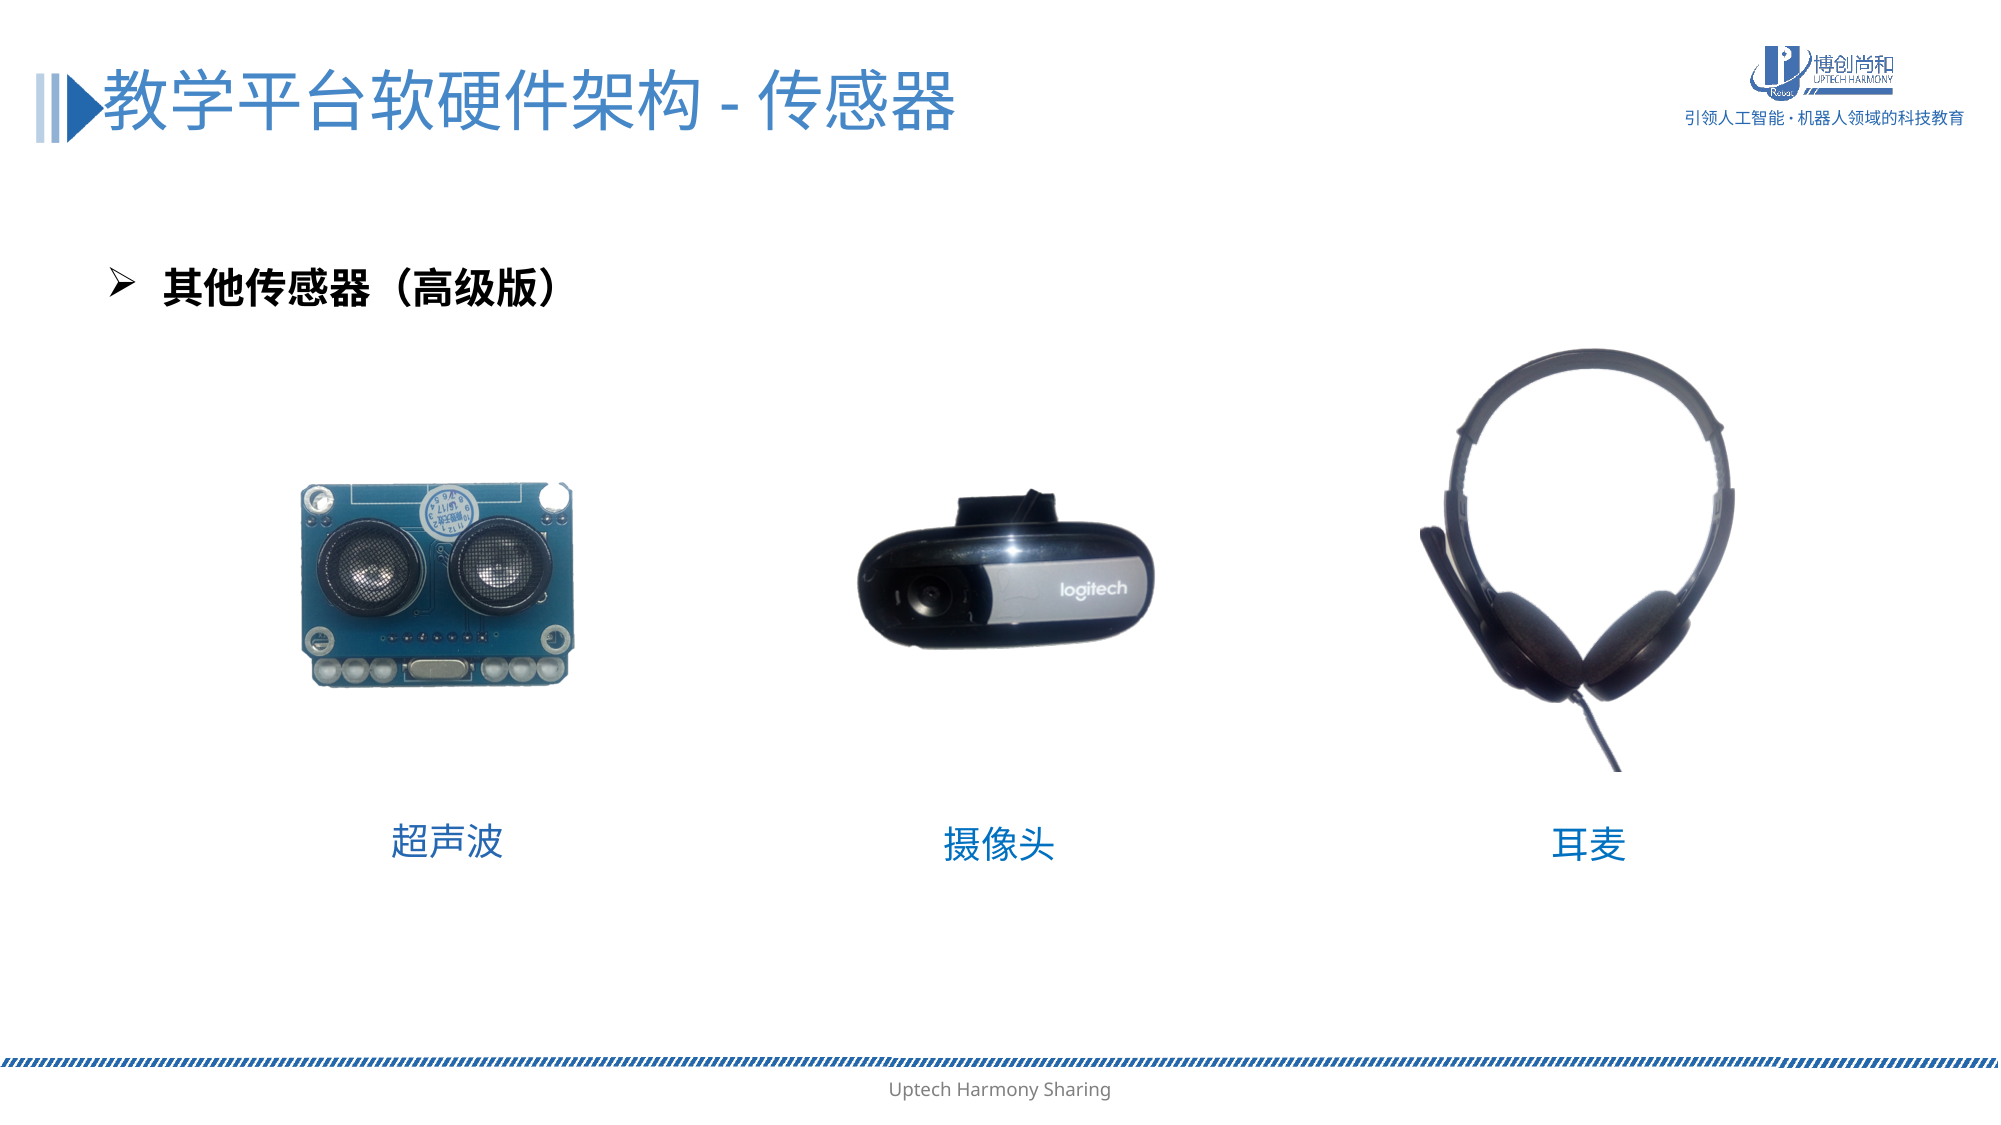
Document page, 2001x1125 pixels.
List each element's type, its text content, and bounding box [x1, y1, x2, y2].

text_box 教学平台软硬件架构-传感器 [87, 9, 1741, 148]
picture [36, 73, 104, 143]
picture [1420, 321, 1758, 772]
slide_number [1517, 1060, 1968, 1121]
text_box 耳麦 [1465, 813, 1714, 873]
picture [1750, 46, 1893, 101]
text_box 摄像头 [870, 813, 1130, 873]
footer Uptech Harmony Sharing [662, 1060, 1338, 1121]
text_box 其他传感器（高级版） [16, 191, 1933, 1015]
picture [122, 151, 1249, 997]
picture [0, 1057, 1998, 1068]
